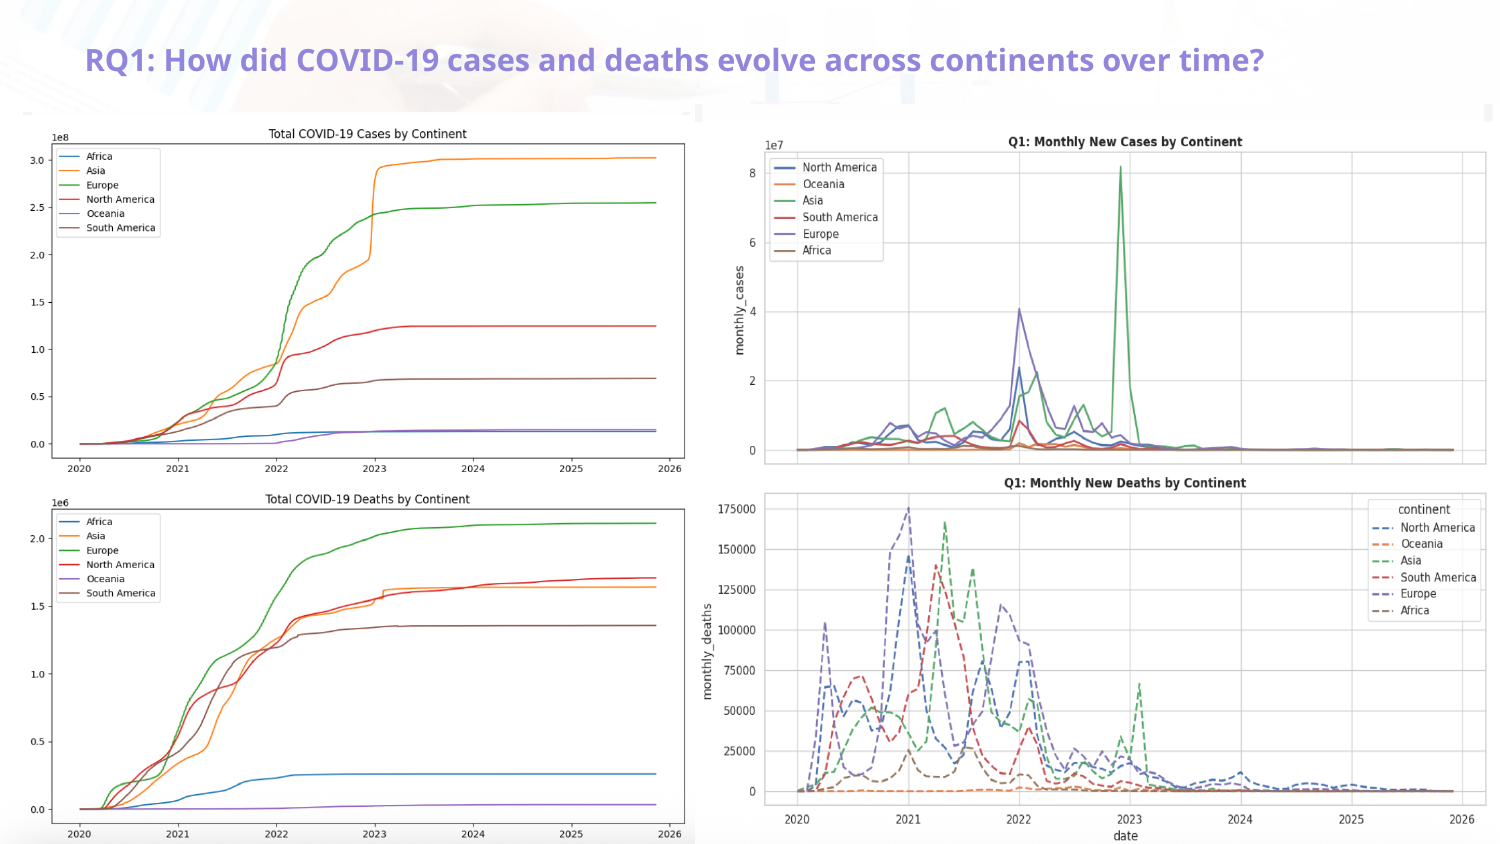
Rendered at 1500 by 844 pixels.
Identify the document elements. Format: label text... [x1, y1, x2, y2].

text_box RQ1: How did COVID-19 cases and deaths evolve across continents over time? [69, 14, 1351, 105]
picture [0, 0, 1500, 844]
